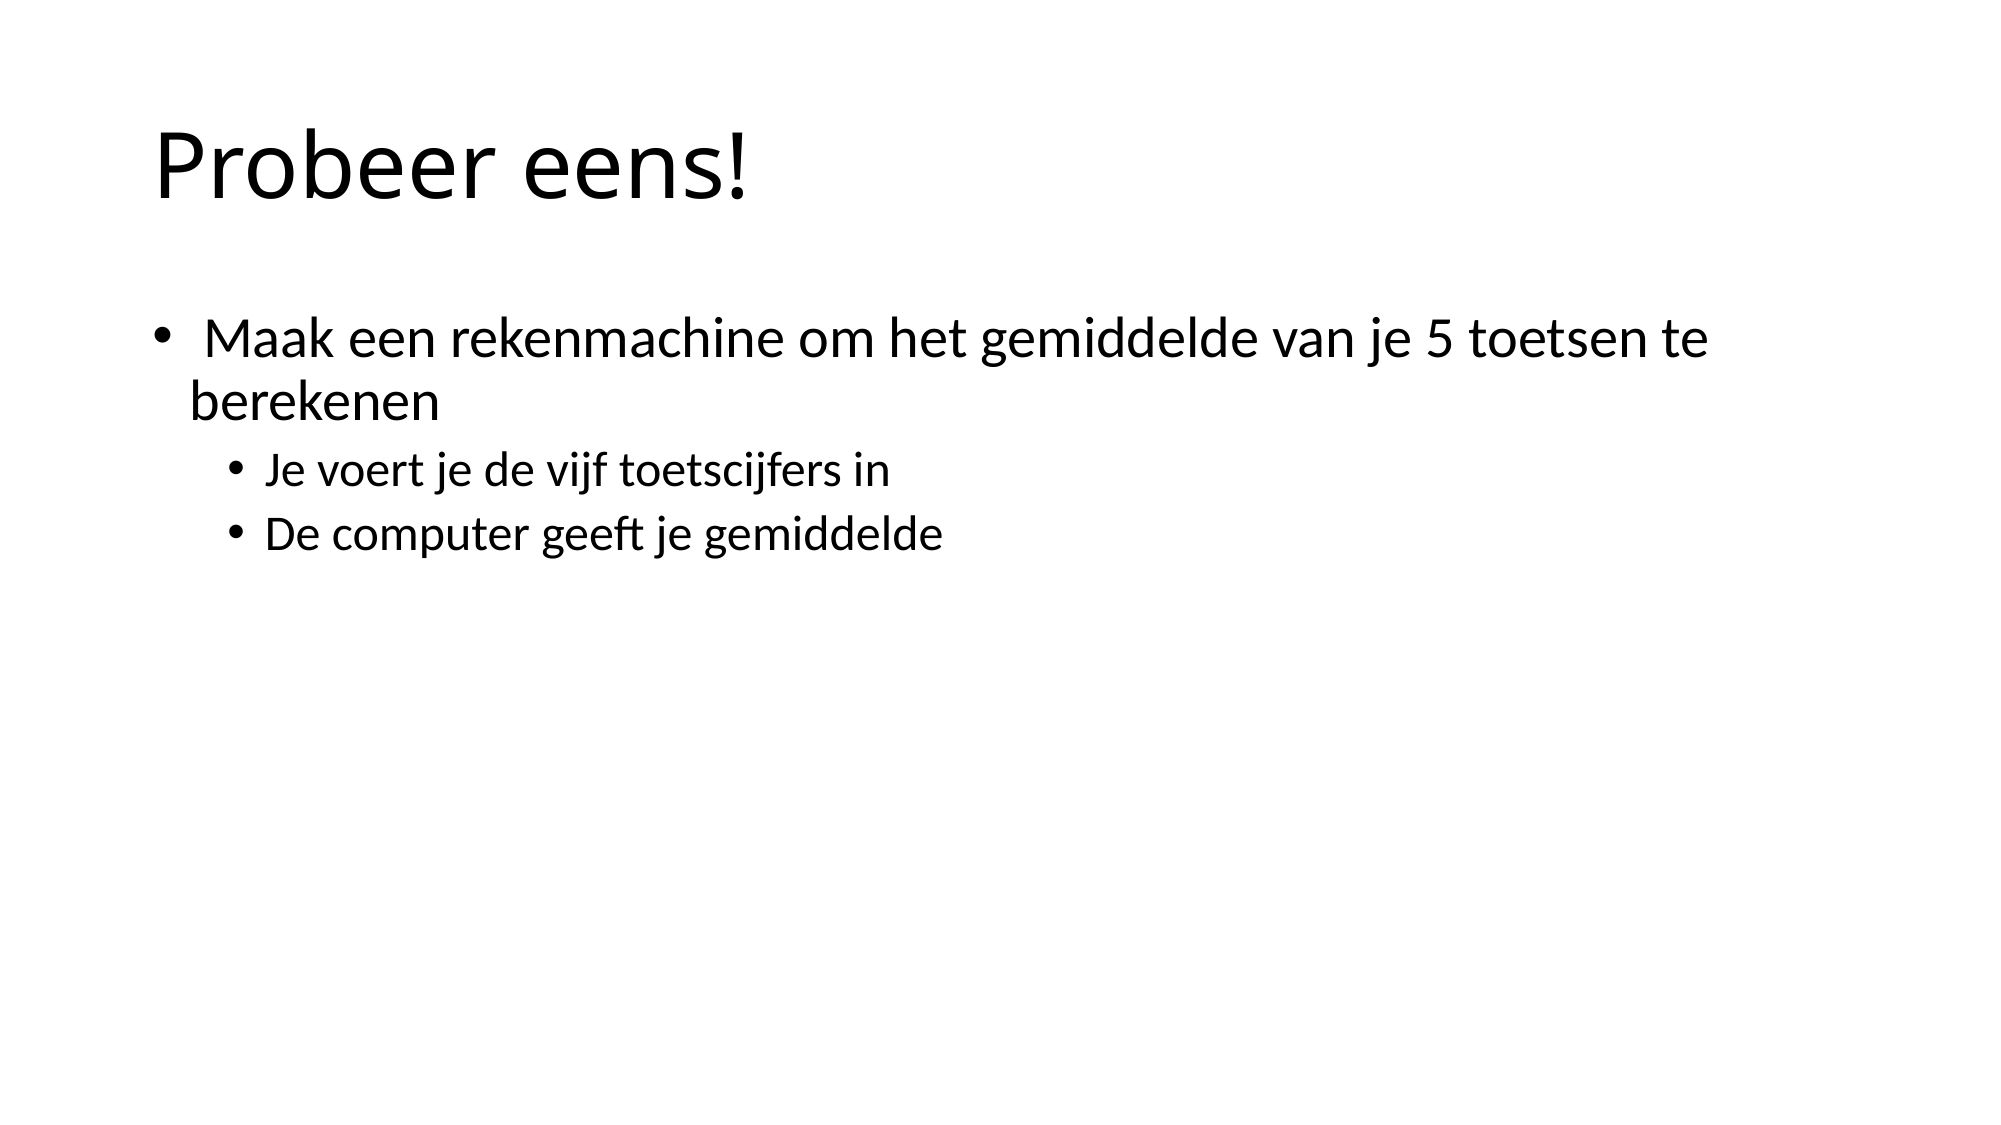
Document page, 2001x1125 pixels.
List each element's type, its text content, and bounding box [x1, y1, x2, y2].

list Maak een rekenmachine om het gemiddelde van je 5 toetsen te berekenen Je voert je de vijf toetscijfers in De computer geeft je gemiddelde [137, 299, 1863, 1014]
title Probeer eens! [137, 59, 1863, 278]
